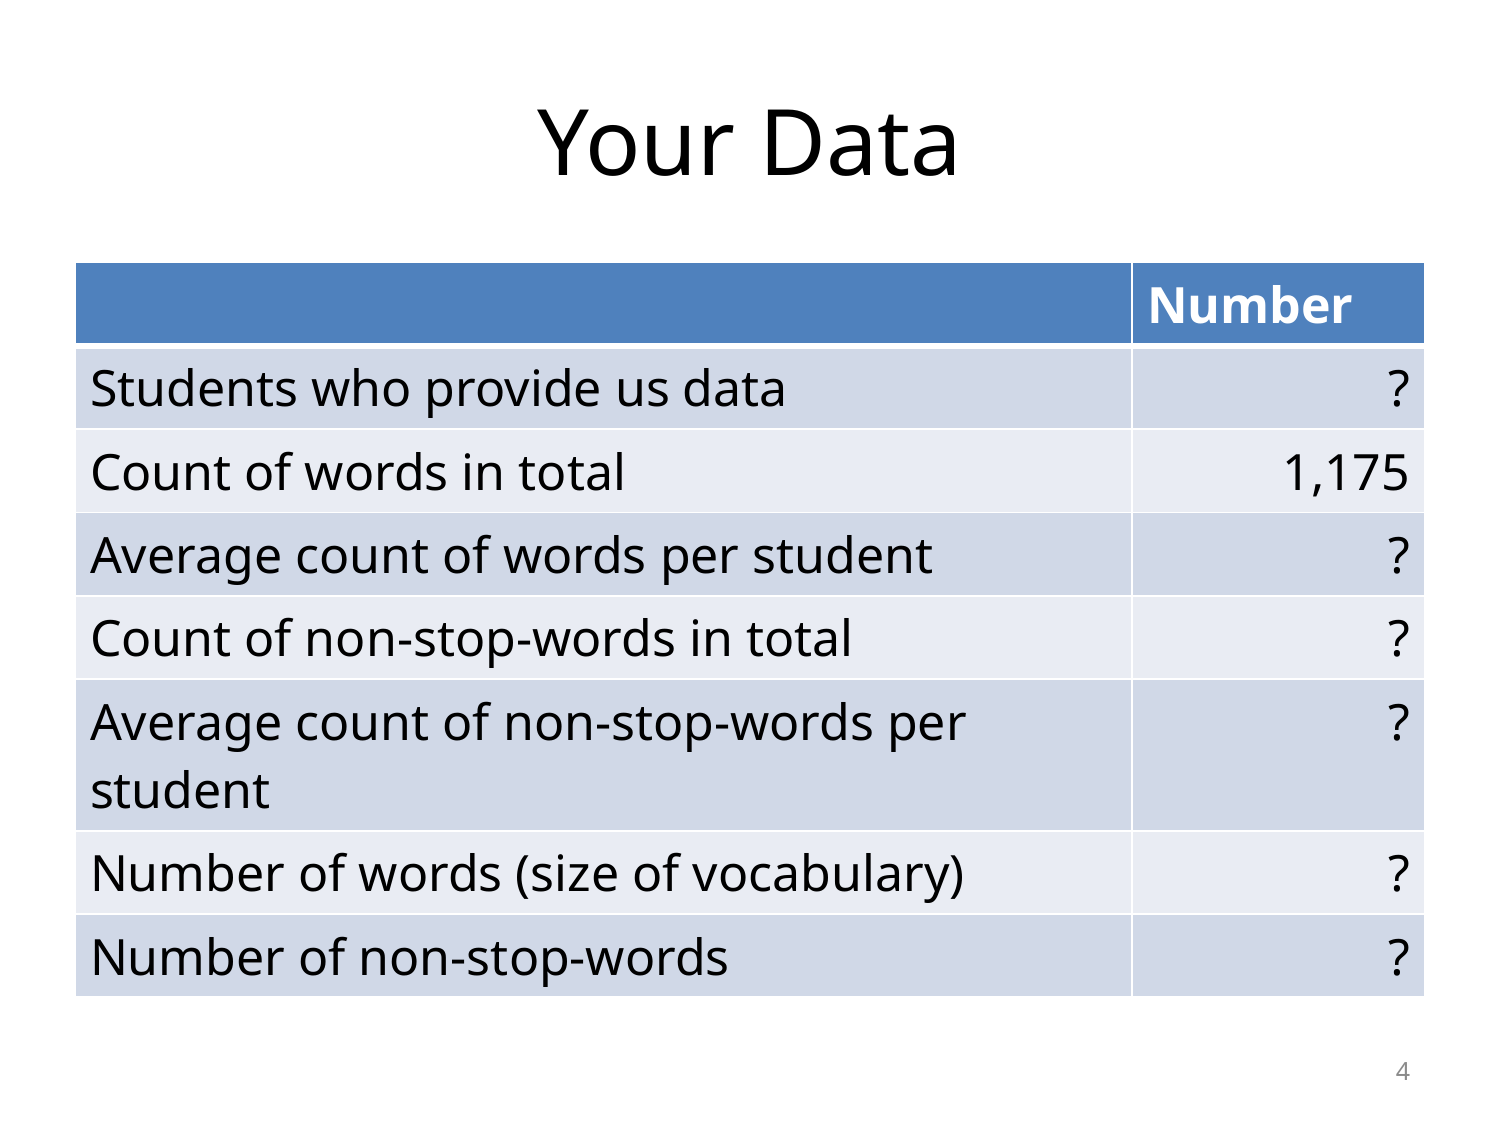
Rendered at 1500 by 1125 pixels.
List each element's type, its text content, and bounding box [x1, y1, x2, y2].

table_header [76, 263, 1131, 343]
table_cell ? [1133, 832, 1424, 913]
table_cell Number of non-stop-words [76, 915, 1131, 996]
table_cell Average count of words per student [76, 513, 1131, 595]
table_cell ? [1133, 349, 1424, 428]
title Your Data [75, 45, 1425, 233]
table_cell Number of words (size of vocabulary) [76, 832, 1131, 913]
table_cell 1,175 [1133, 430, 1424, 512]
table_cell Count of non-stop-words in total [76, 597, 1131, 678]
table_header Number [1133, 263, 1424, 343]
slide_number 4 [1074, 1042, 1425, 1103]
table_cell ? [1133, 513, 1424, 595]
table_cell Average count of non-stop-words per student [76, 680, 1131, 830]
table_cell ? [1133, 597, 1424, 678]
table_cell ? [1133, 680, 1424, 830]
table_cell Students who provide us data [76, 349, 1131, 428]
table_cell Count of words in total [76, 430, 1131, 512]
table_cell ? [1133, 915, 1424, 996]
